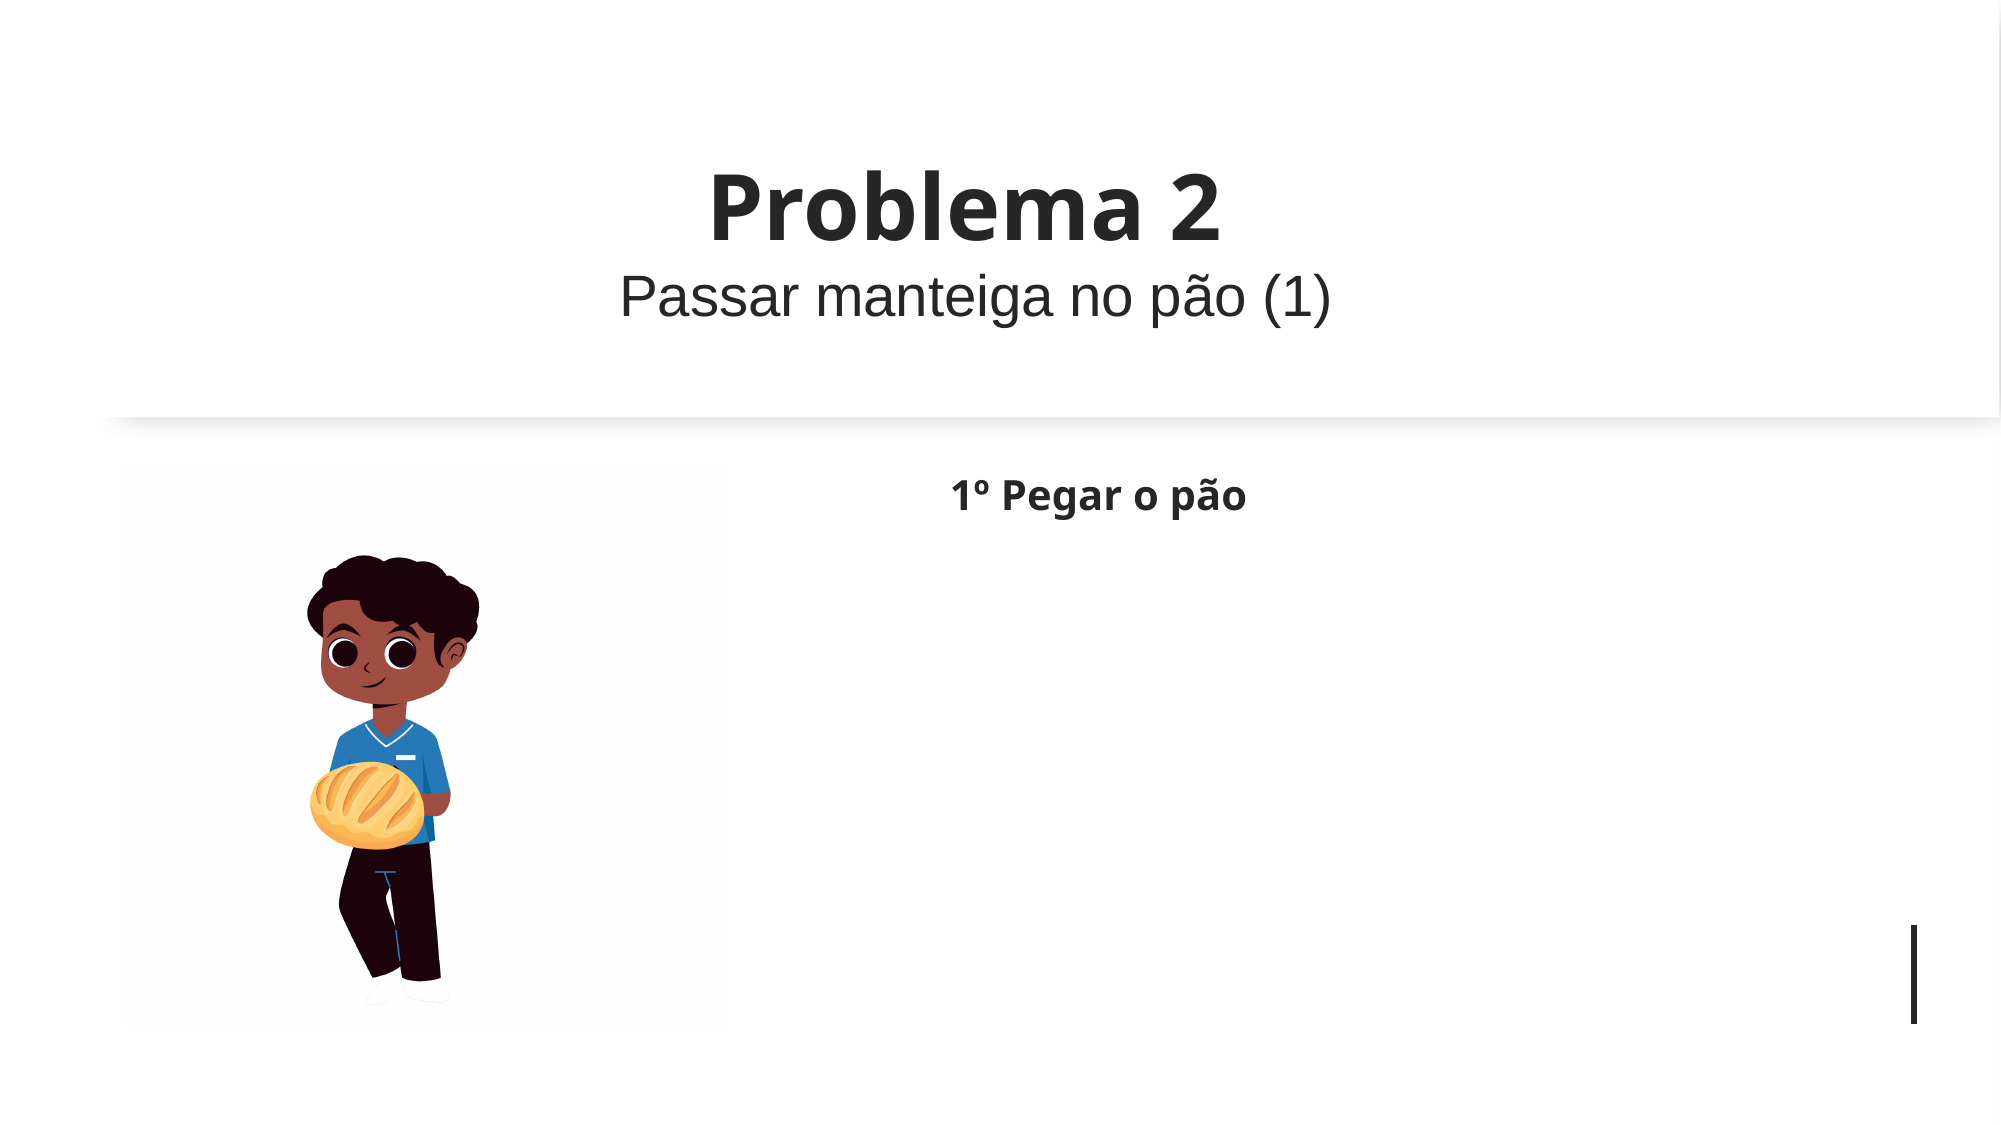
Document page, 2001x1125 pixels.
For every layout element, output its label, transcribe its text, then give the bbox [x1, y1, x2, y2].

text_box 1º Pegar o pão [934, 461, 2000, 527]
picture [124, 461, 727, 1029]
title Problema 2 Passar manteiga no pão (1) [124, 140, 1828, 376]
